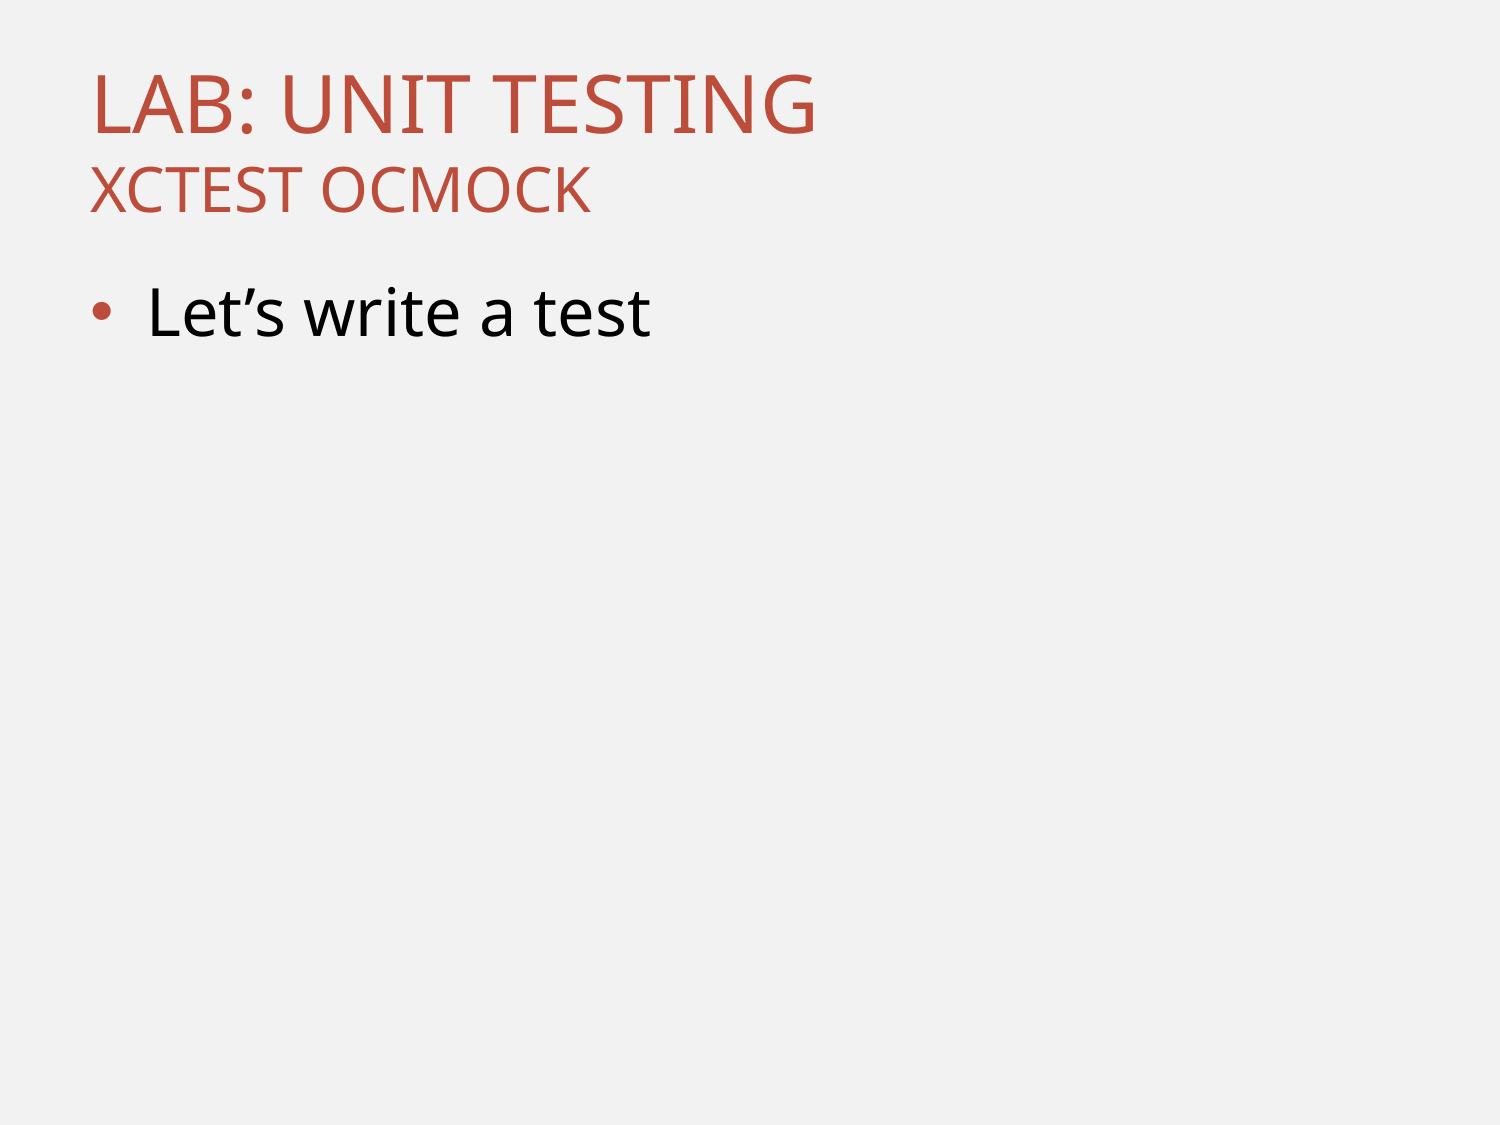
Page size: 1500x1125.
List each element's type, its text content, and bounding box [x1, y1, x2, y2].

list Let’s write a test [75, 262, 1425, 1005]
title Lab: unit testing XCTest OCMock [75, 45, 1425, 233]
